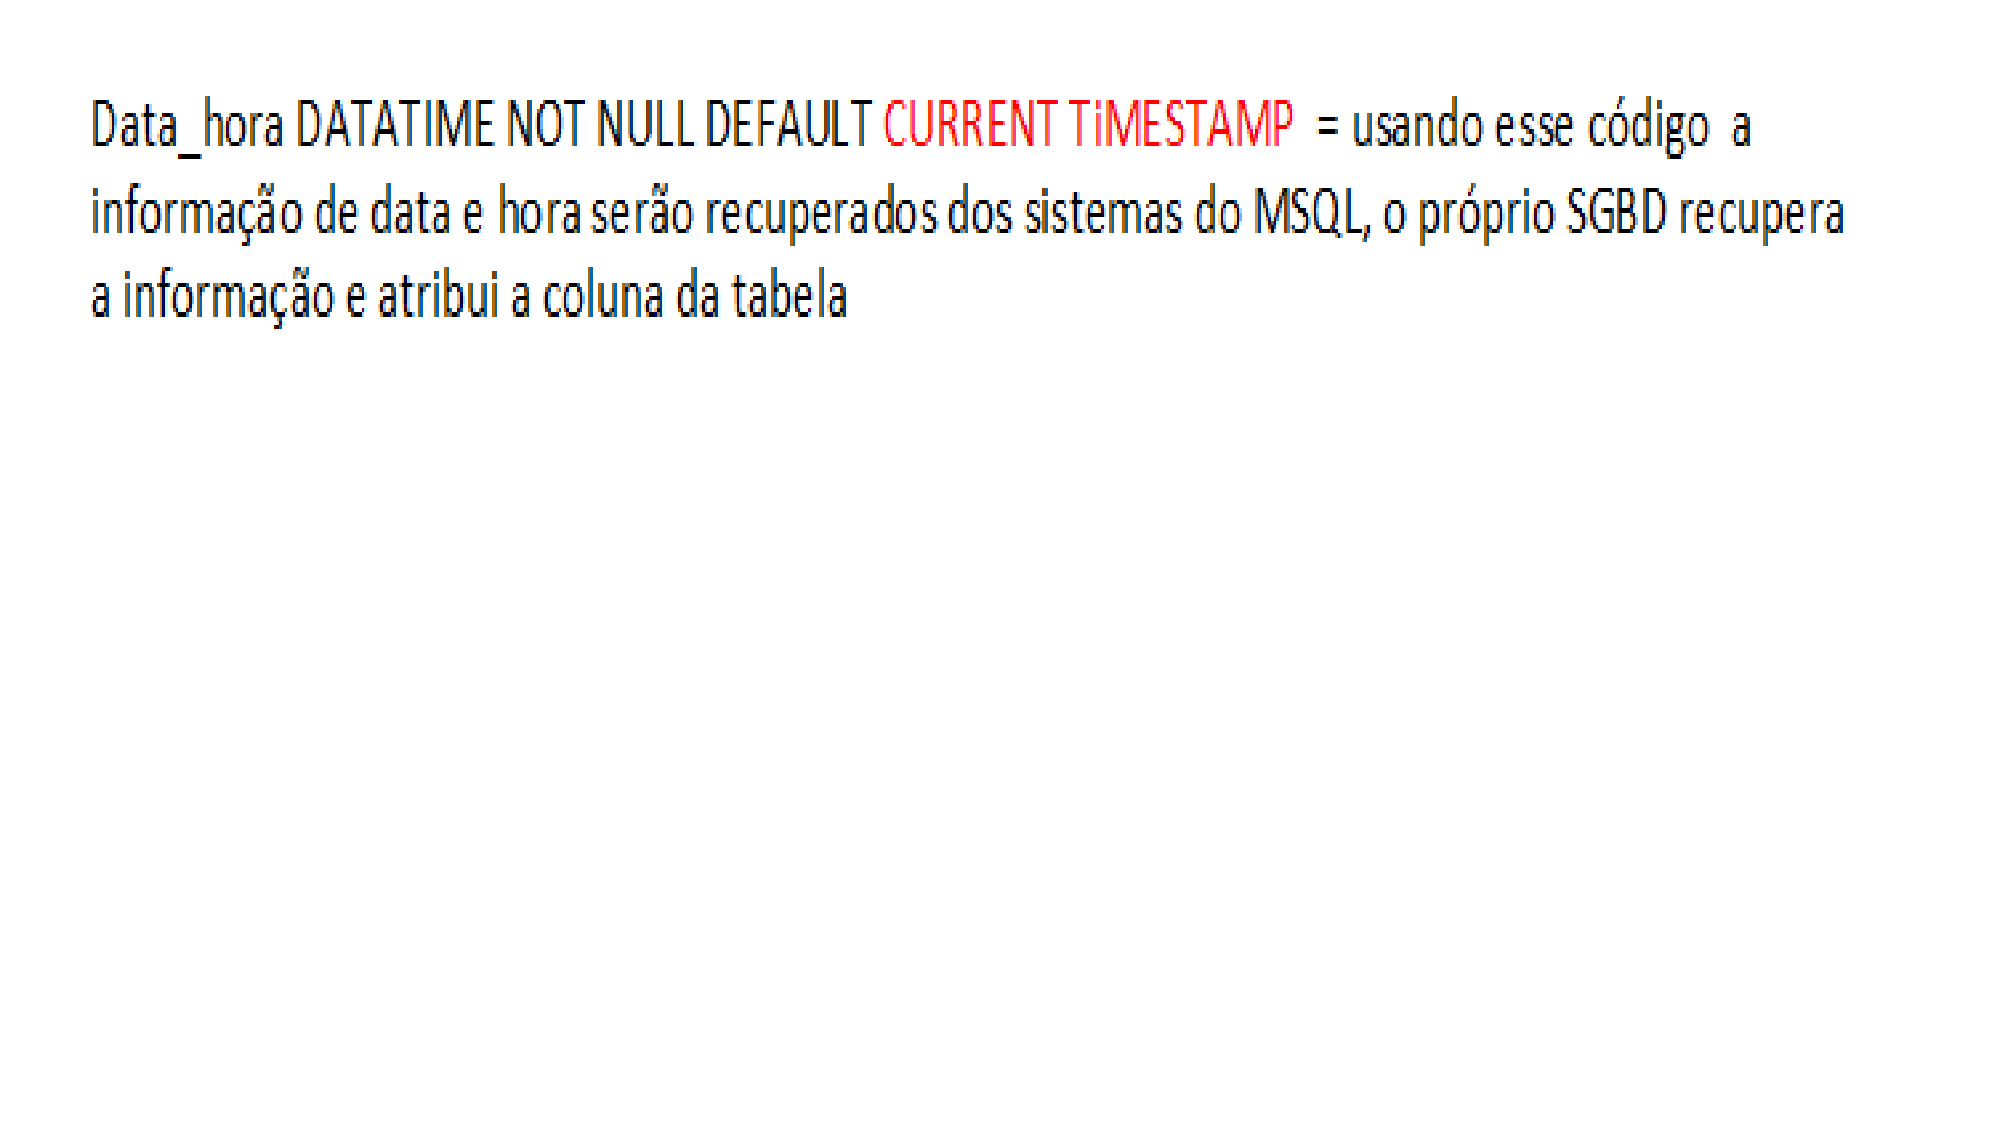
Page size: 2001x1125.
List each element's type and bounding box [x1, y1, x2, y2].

picture [91, 80, 1854, 1028]
